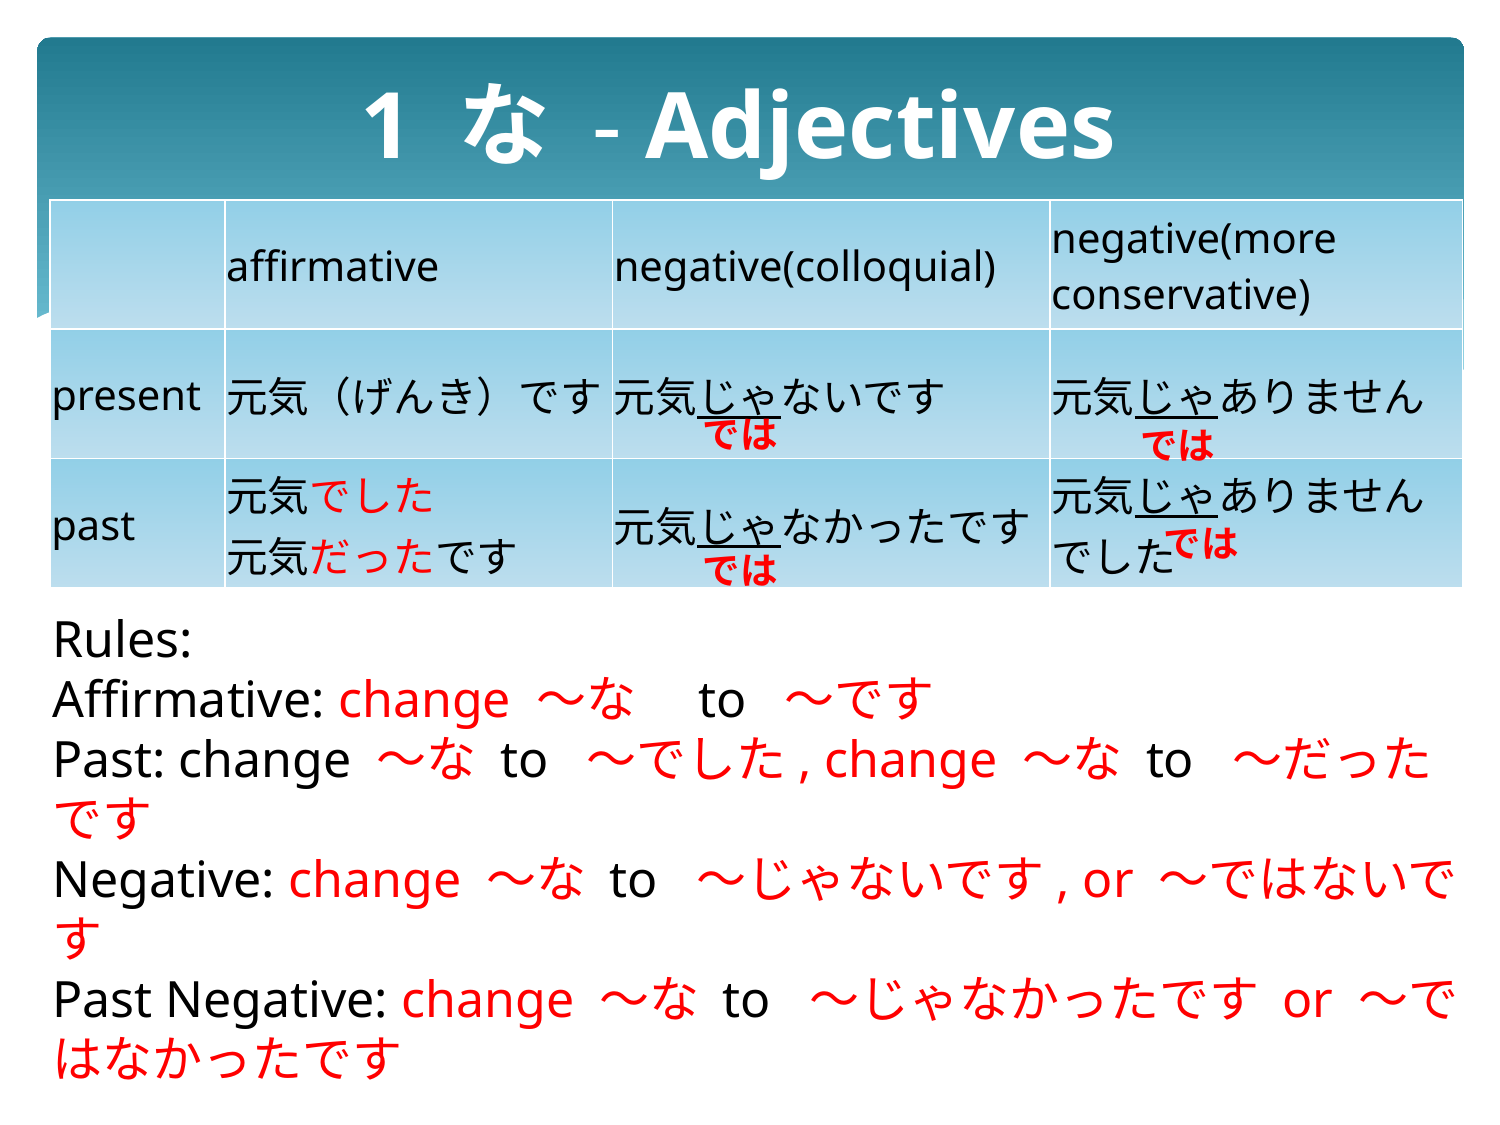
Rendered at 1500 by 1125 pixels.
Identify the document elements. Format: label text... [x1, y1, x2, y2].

table_cell 元気（げんき）です [226, 330, 612, 458]
table_cell 元気じゃないです [613, 330, 1049, 458]
table_header negative(colloquial) [613, 201, 1049, 328]
text_box Rules: Affirmative: change ～な to ～です Past: change ～な to ～でした, change ～な to ～だったです Negative: change ～な to ～じゃないです, or ～ではないです Past Negative: change ～な to ～じゃなかったです or ～ではなかったです [37, 599, 1475, 1125]
text_box では [687, 403, 802, 464]
text_box では [687, 539, 802, 599]
table_cell 元気じゃなかったです [613, 459, 1049, 587]
table_cell 元気じゃありません [1051, 330, 1462, 458]
table_cell present [51, 330, 224, 458]
table_cell past [51, 459, 224, 587]
table_cell 元気でした 元気だったです [226, 459, 612, 587]
table_cell 元気じゃありませんでした [1051, 459, 1462, 587]
table_header negative(more conservative) [1051, 201, 1462, 328]
table_header affirmative [226, 201, 612, 328]
text_box では [1148, 512, 1262, 573]
title 1 な - Adjectives [75, 55, 1425, 188]
table_header [51, 201, 224, 328]
text_box では [1125, 414, 1239, 475]
